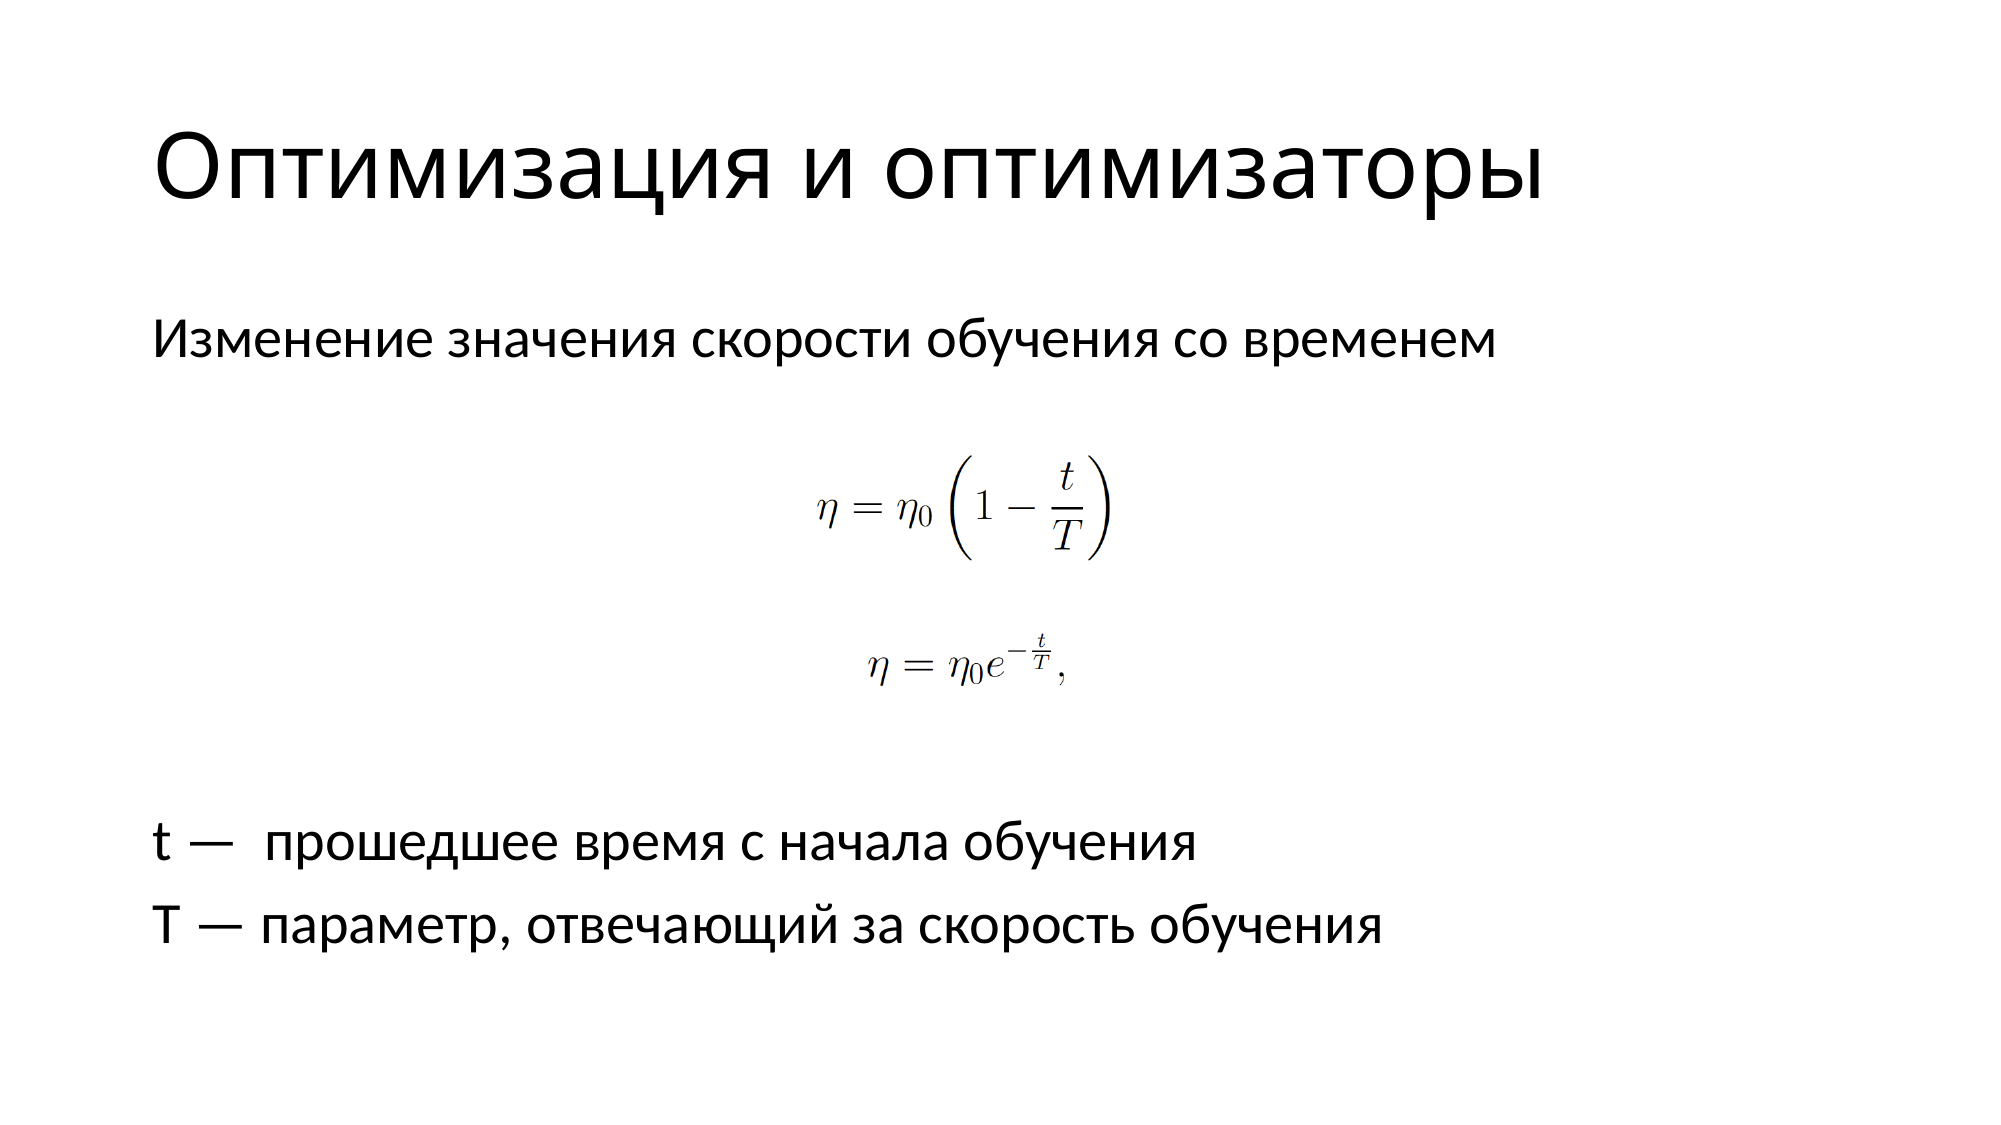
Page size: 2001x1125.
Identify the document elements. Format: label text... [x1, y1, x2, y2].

picture [795, 411, 1146, 714]
title Оптимизация и оптимизаторы [137, 59, 1863, 278]
list Изменение значения скорости обучения со временем t — прошедшее время с начала обучения T — параметр, отвечающий за скорость обучения [137, 299, 1863, 1014]
